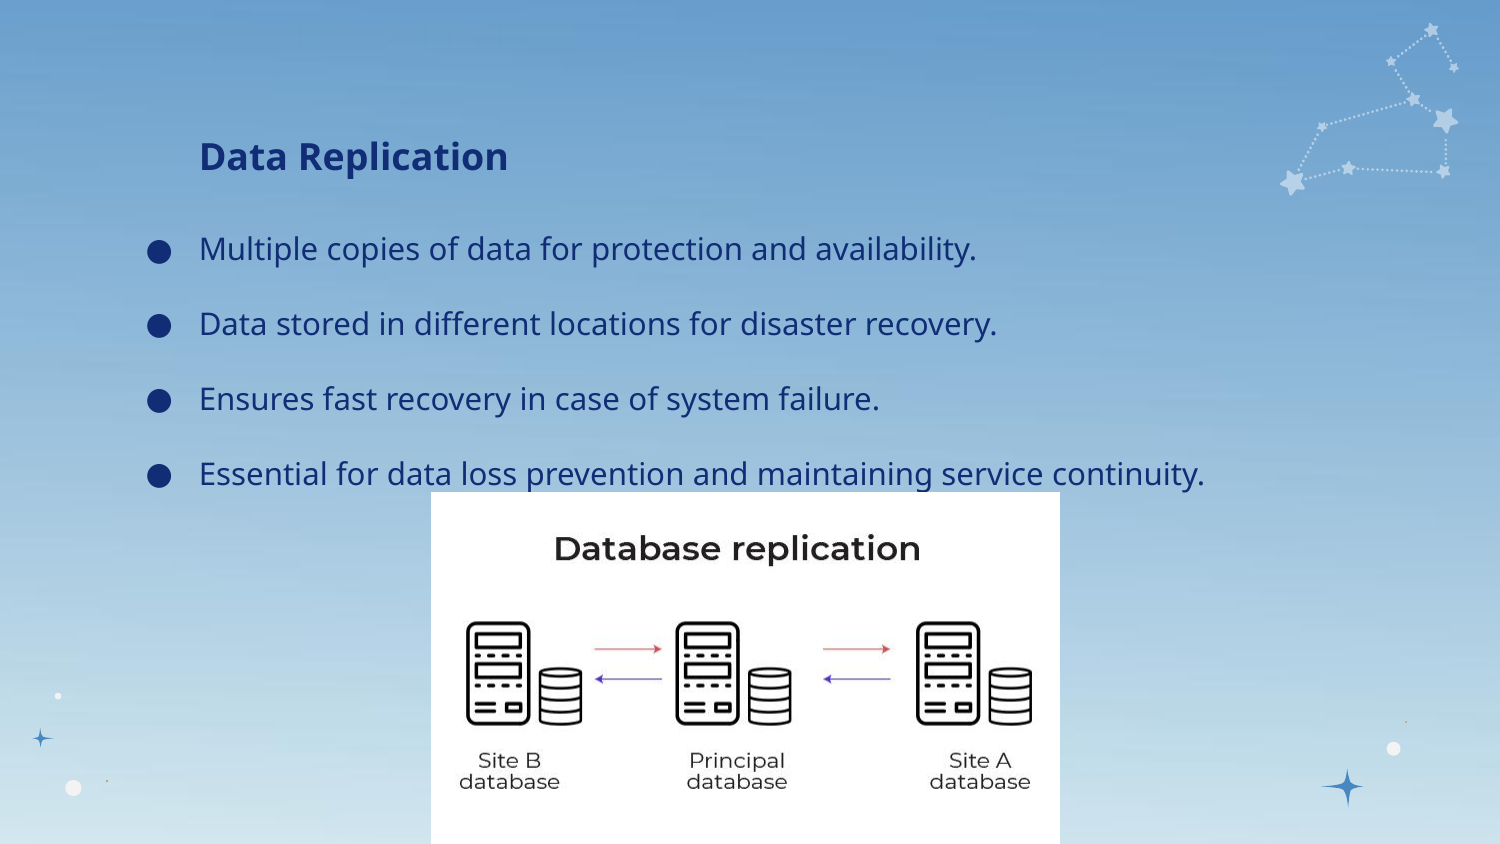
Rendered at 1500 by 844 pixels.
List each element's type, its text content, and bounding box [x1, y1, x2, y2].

list Multiple copies of data for protection and availability. Data stored in different locations for disaster recovery. Ensures fast recovery in case of system failure. Essential for data loss prevention and maintaining service continuity. [108, 176, 1382, 737]
title Data Replication [108, 72, 1382, 167]
picture [0, 0, 1500, 844]
